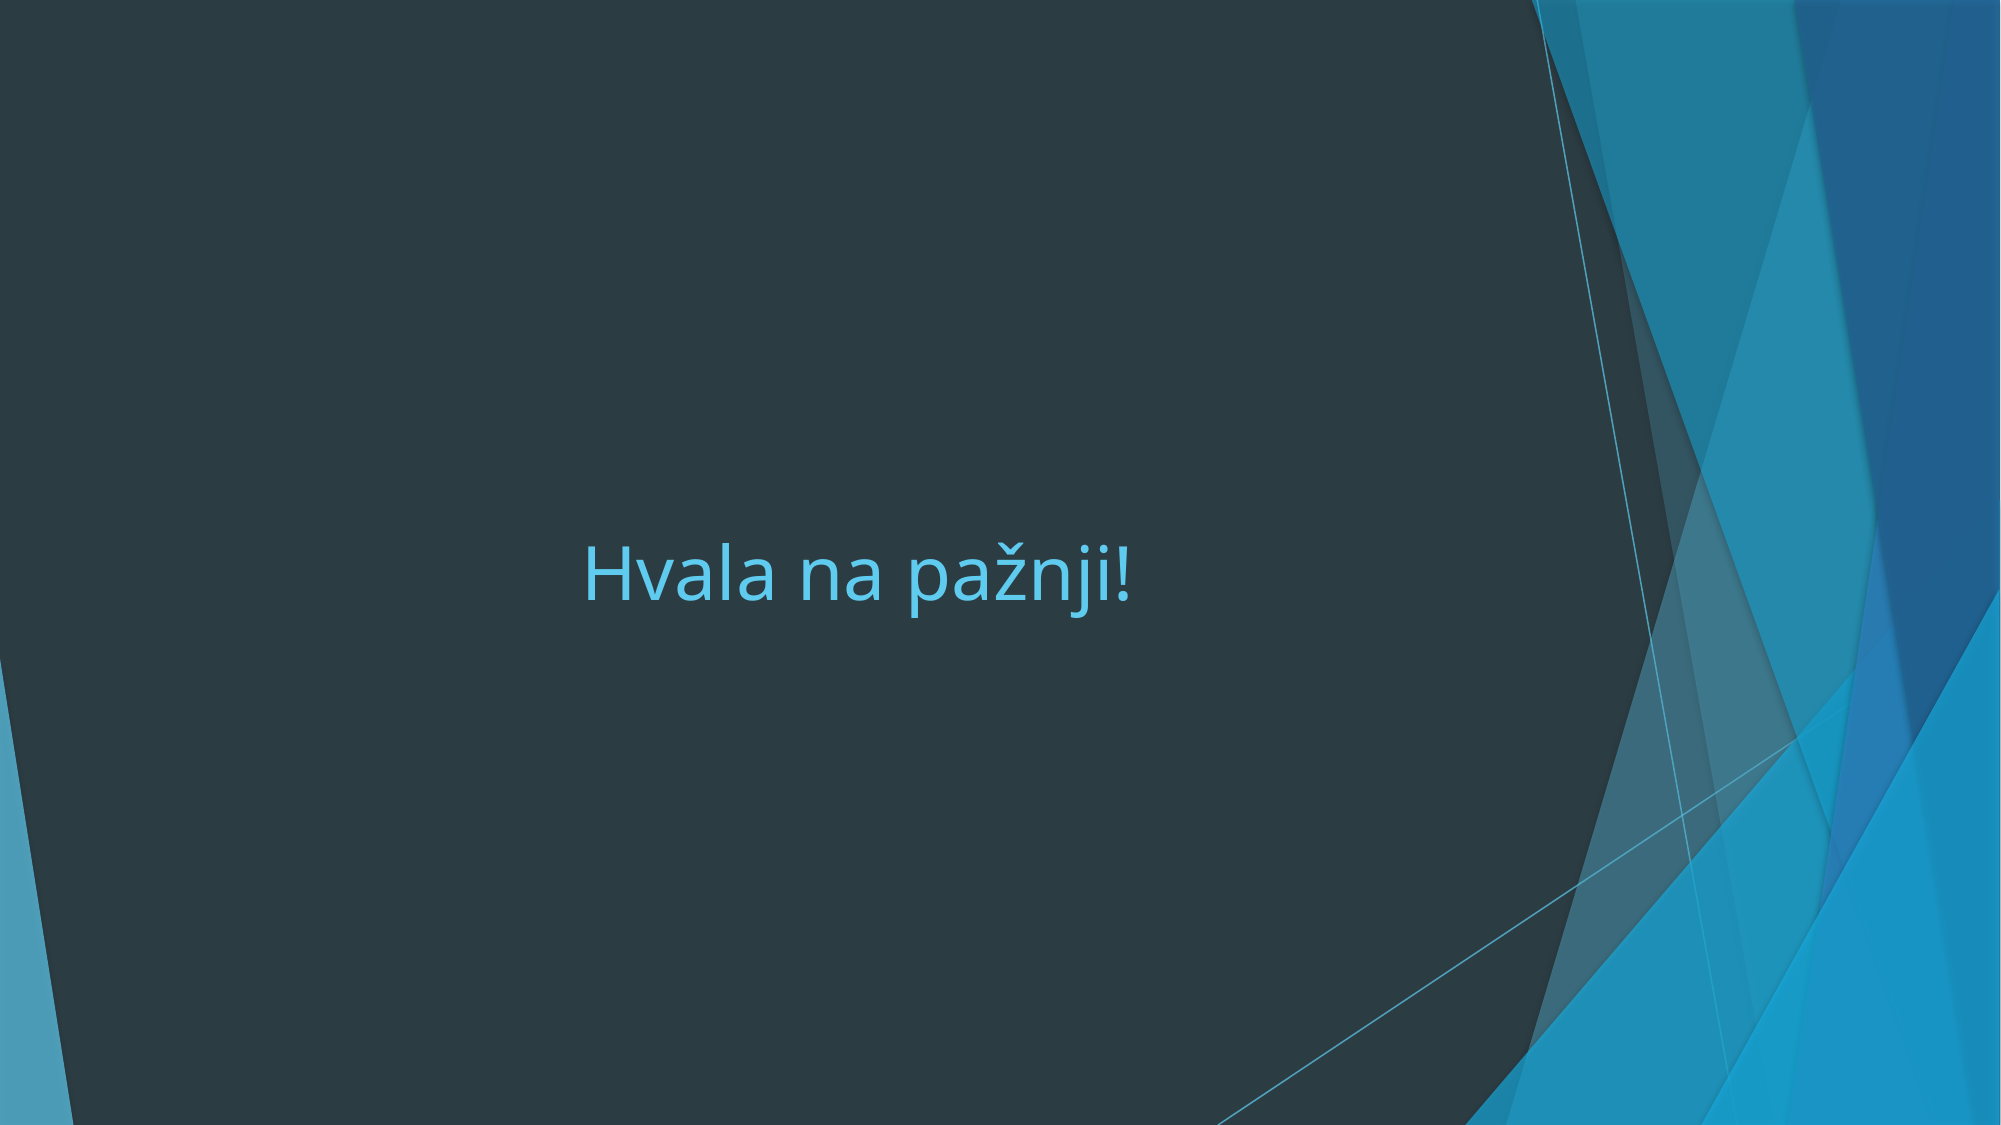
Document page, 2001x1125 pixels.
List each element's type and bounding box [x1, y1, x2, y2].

text_box [0, 0, 2000, 1125]
